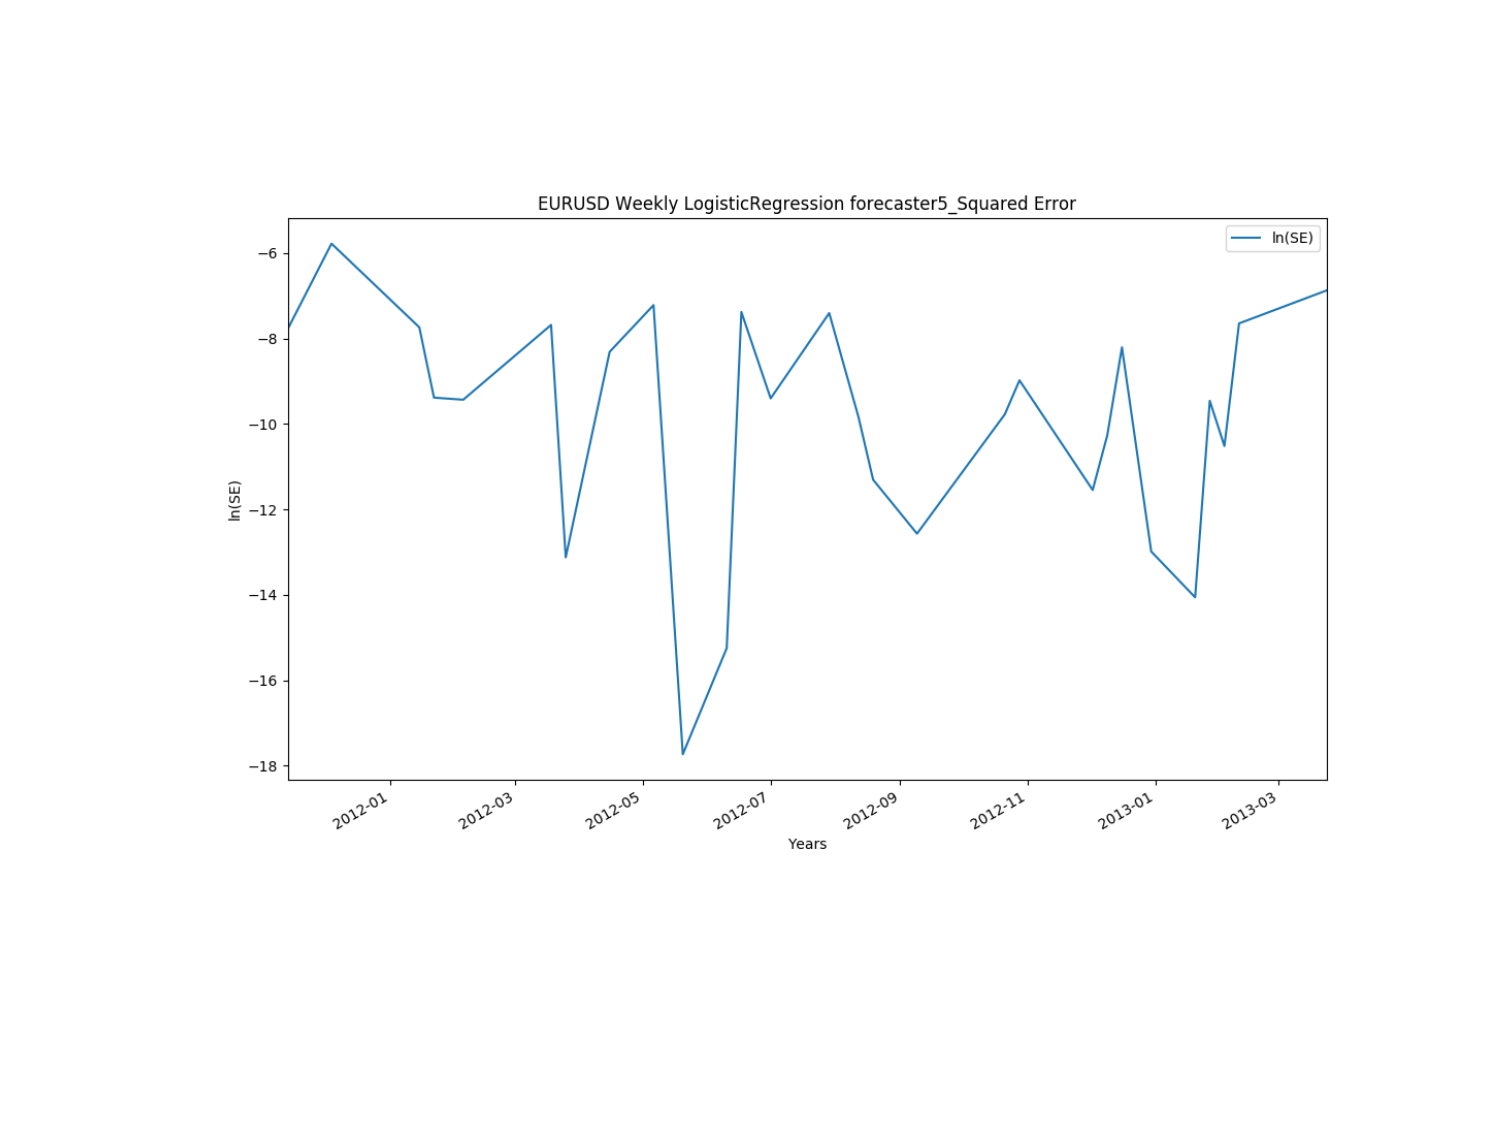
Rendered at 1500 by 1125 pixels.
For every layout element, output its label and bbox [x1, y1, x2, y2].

picture [119, 119, 1461, 946]
